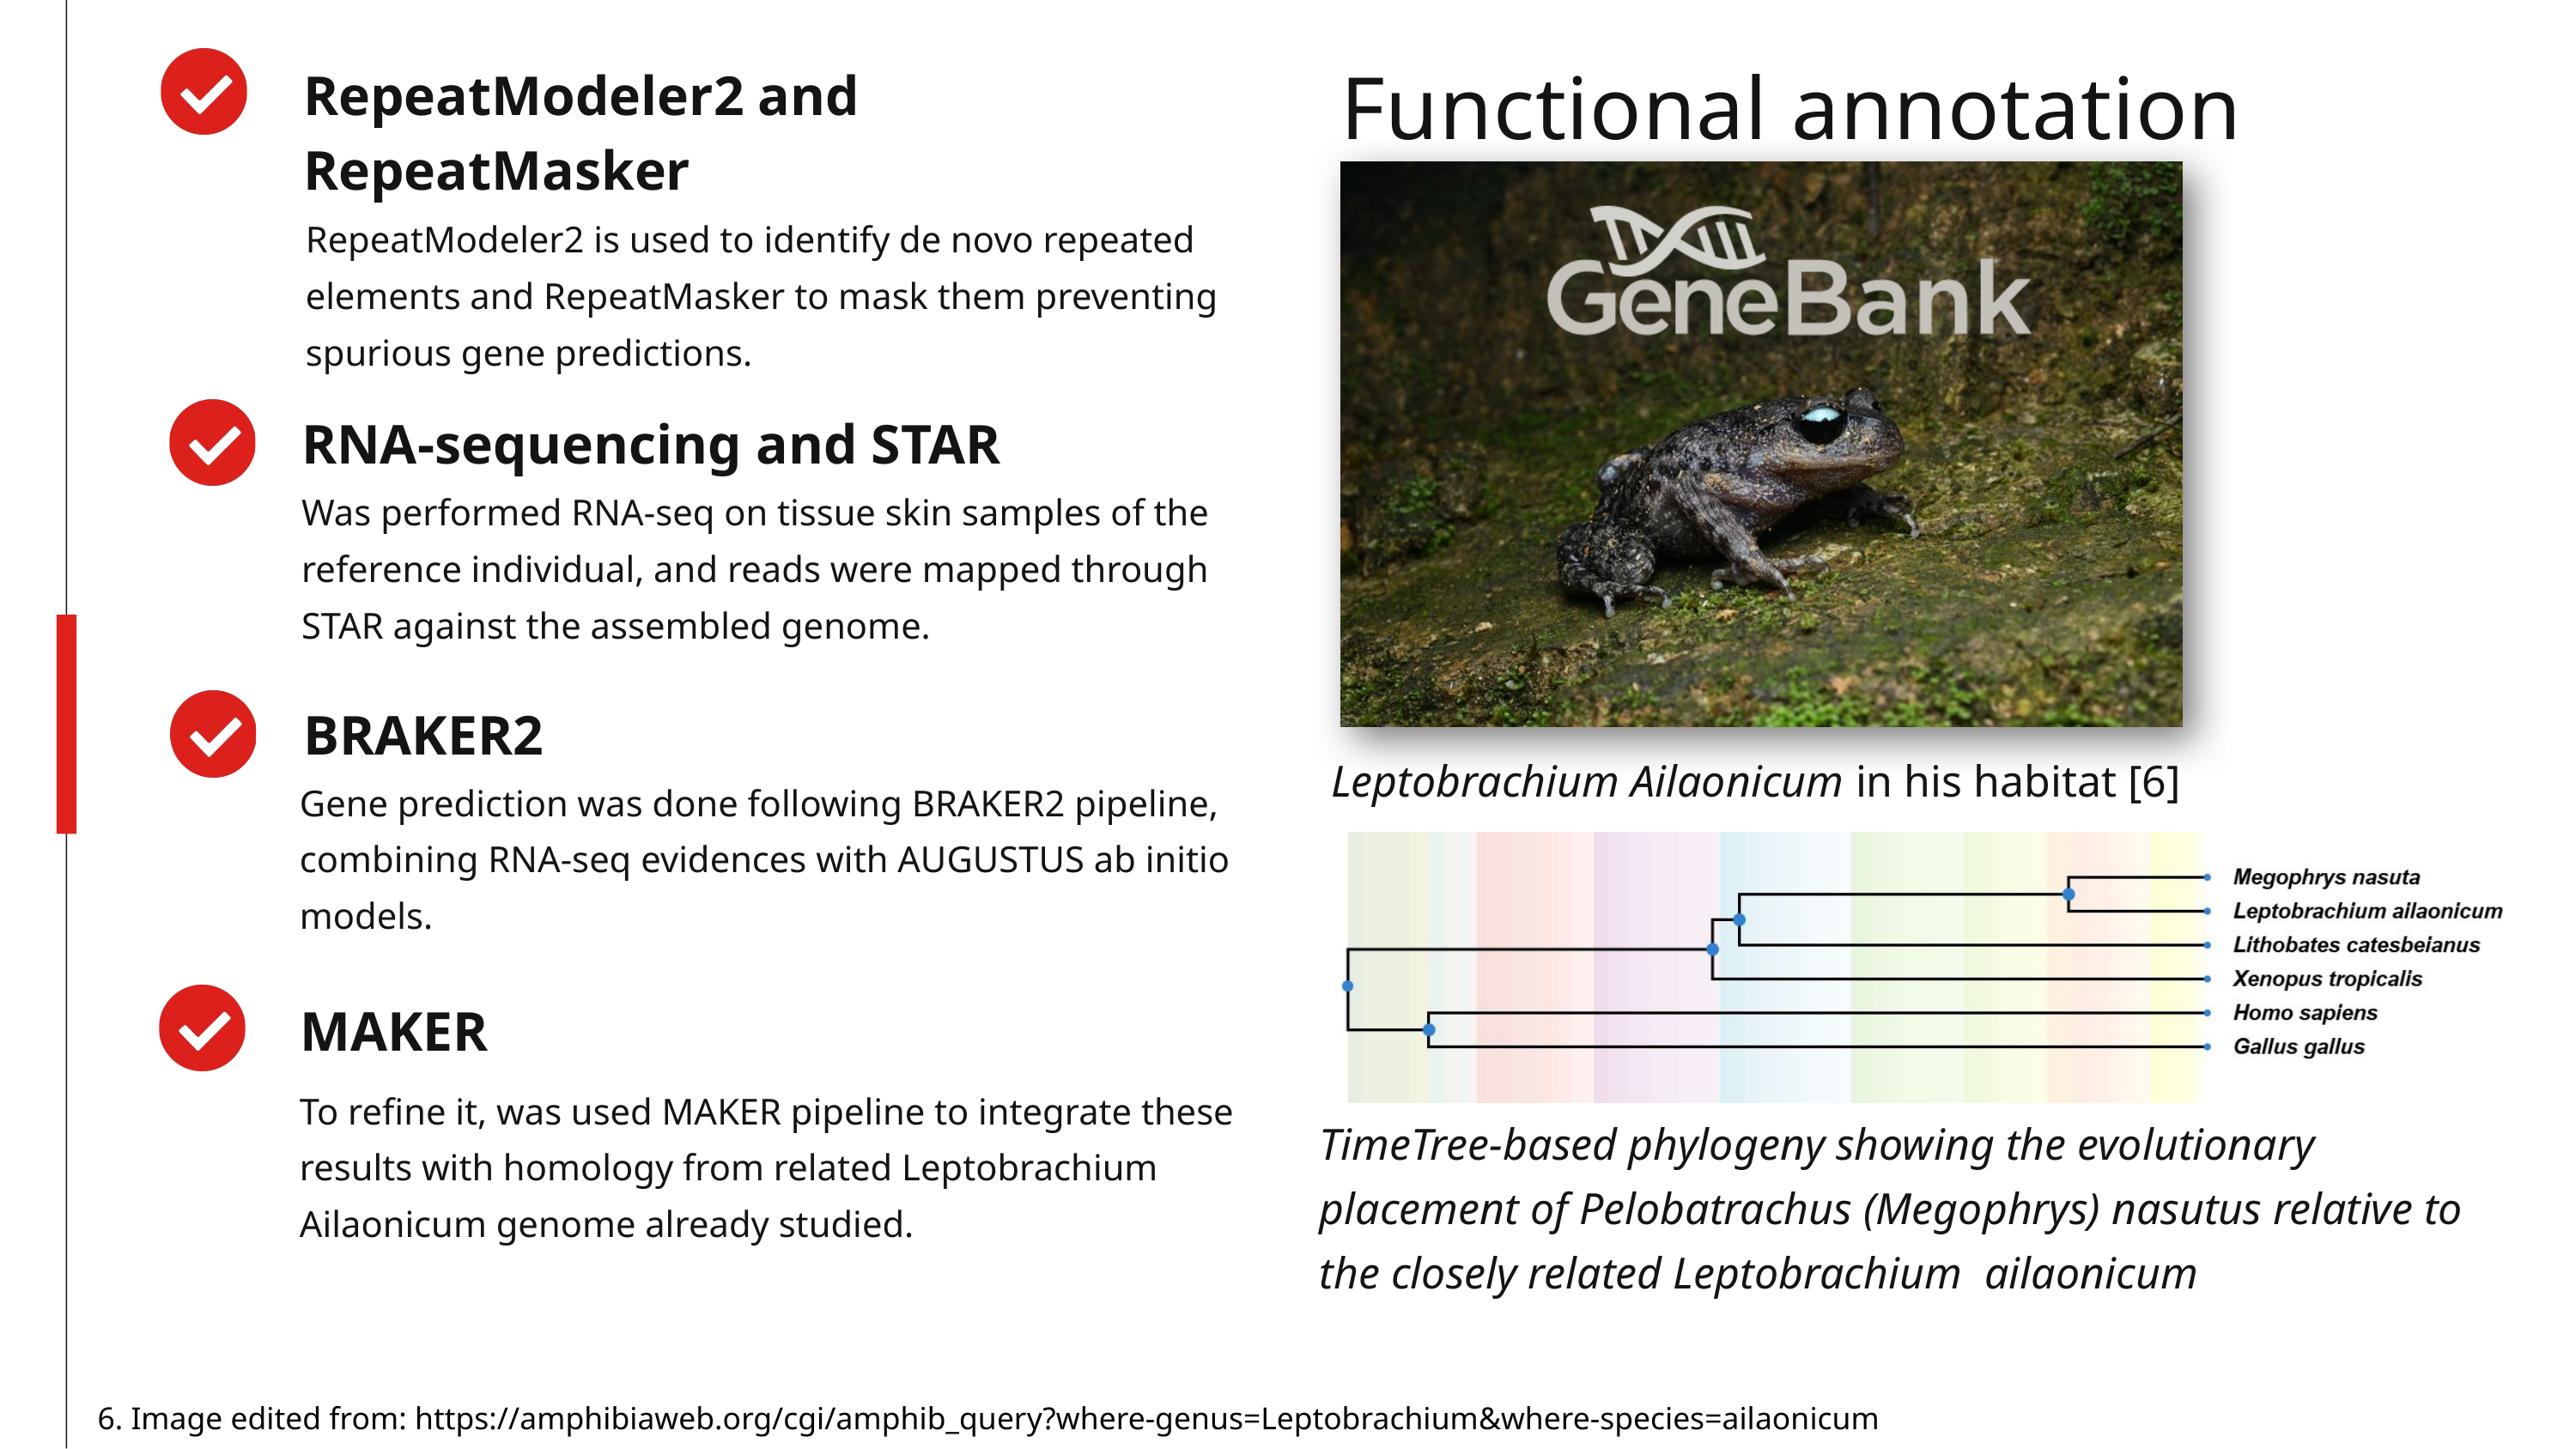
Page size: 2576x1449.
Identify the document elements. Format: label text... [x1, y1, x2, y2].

text_box 6. Image edited from: https://amphibiaweb.org/cgi/amphib_query?where-genus=Leptobrachium&where-species=ailaonicum [97, 1398, 2254, 1436]
text_box [161, 48, 247, 135]
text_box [1340, 161, 2183, 728]
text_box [299, 690, 1287, 937]
text_box [159, 985, 246, 1071]
text_box Functional annotation [1340, 45, 2420, 157]
text_box MAKER [300, 986, 1176, 1063]
text_box [169, 399, 256, 486]
text_box TimeTree-based phylogeny showing the evolutionary placement of Pelobatrachus (Megophrys) nasutus relative to the closely related Leptobrachium ailaonicum [1319, 1109, 2520, 1298]
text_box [301, 399, 1335, 646]
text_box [302, 51, 1291, 373]
text_box Leptobrachium Ailaonicum in his habitat [6] [1320, 741, 2500, 806]
picture [1319, 832, 2564, 1103]
text_box [170, 690, 257, 778]
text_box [56, 0, 77, 1449]
text_box To refine it, was used MAKER pipeline to integrate these results with homology from related Leptobrachium Ailaonicum genome already studied. [300, 1075, 1287, 1245]
